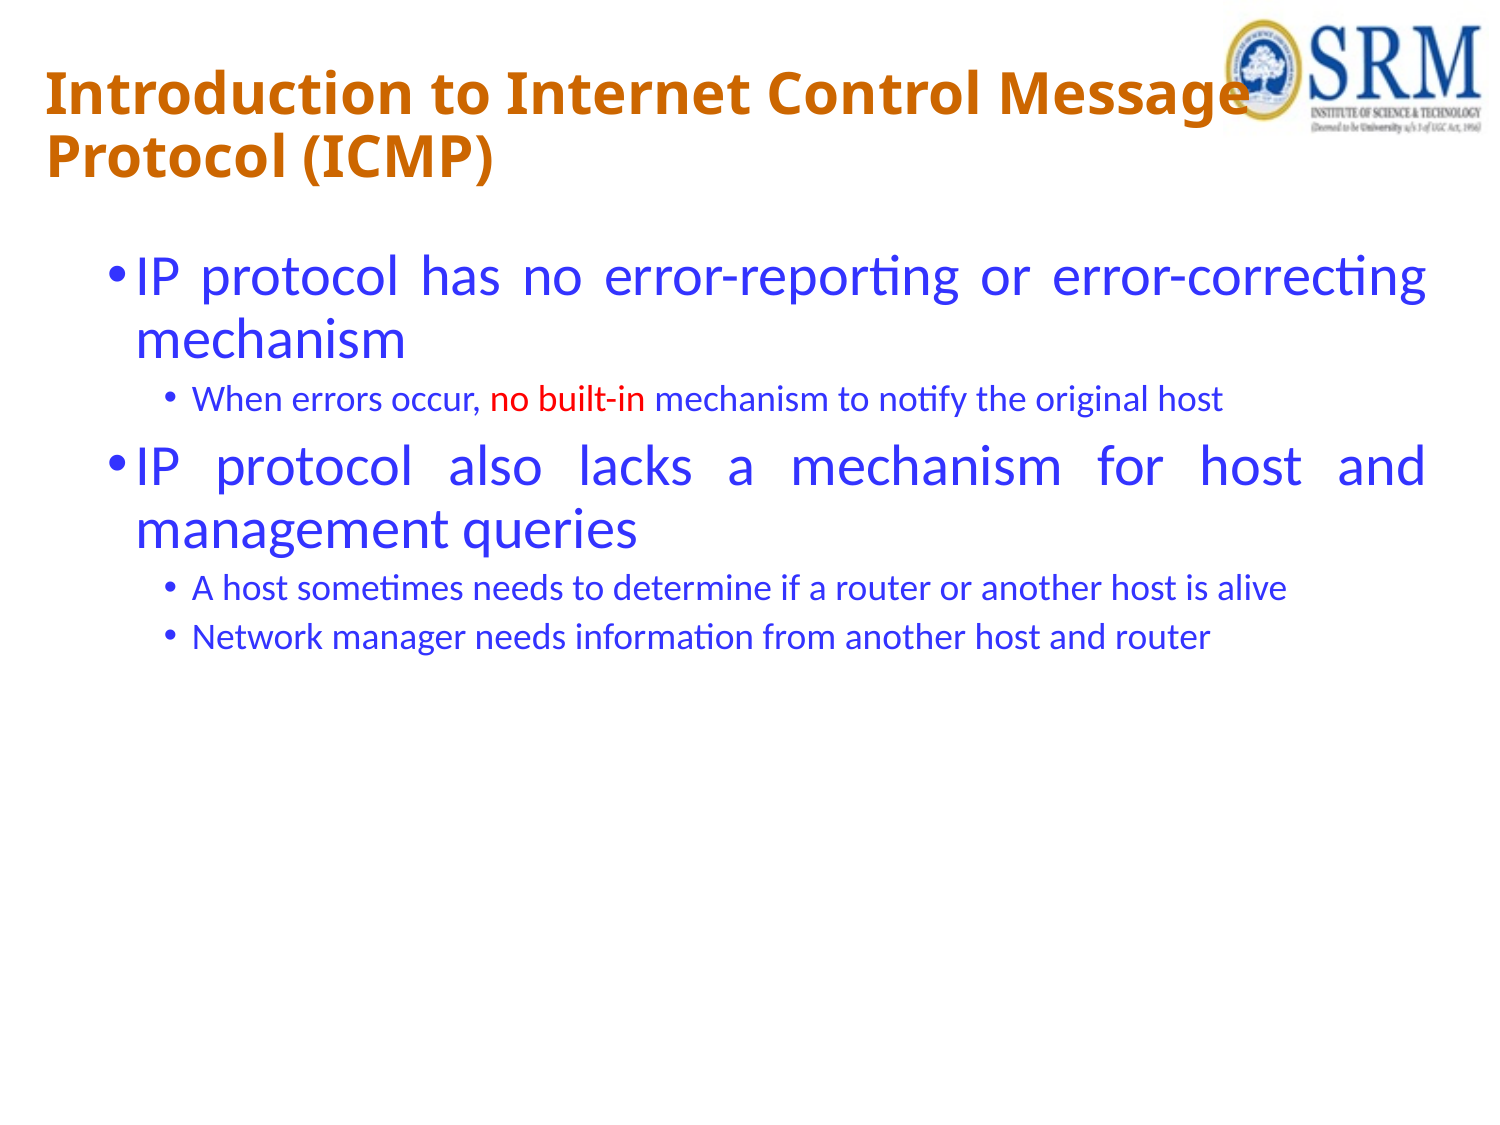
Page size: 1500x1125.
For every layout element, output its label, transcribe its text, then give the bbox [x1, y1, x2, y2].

picture [1223, 0, 1489, 50]
title Introduction to Internet Control Message Protocol (ICMP) [30, 50, 1500, 205]
list IP protocol has no error-reporting or error-correcting mechanism When errors occur, no built-in mechanism to notify the original host IP protocol also lacks a mechanism for host and management queries A host sometimes needs to determine if a router or another host is alive Network manager needs information from another host and router [92, 237, 1443, 1063]
